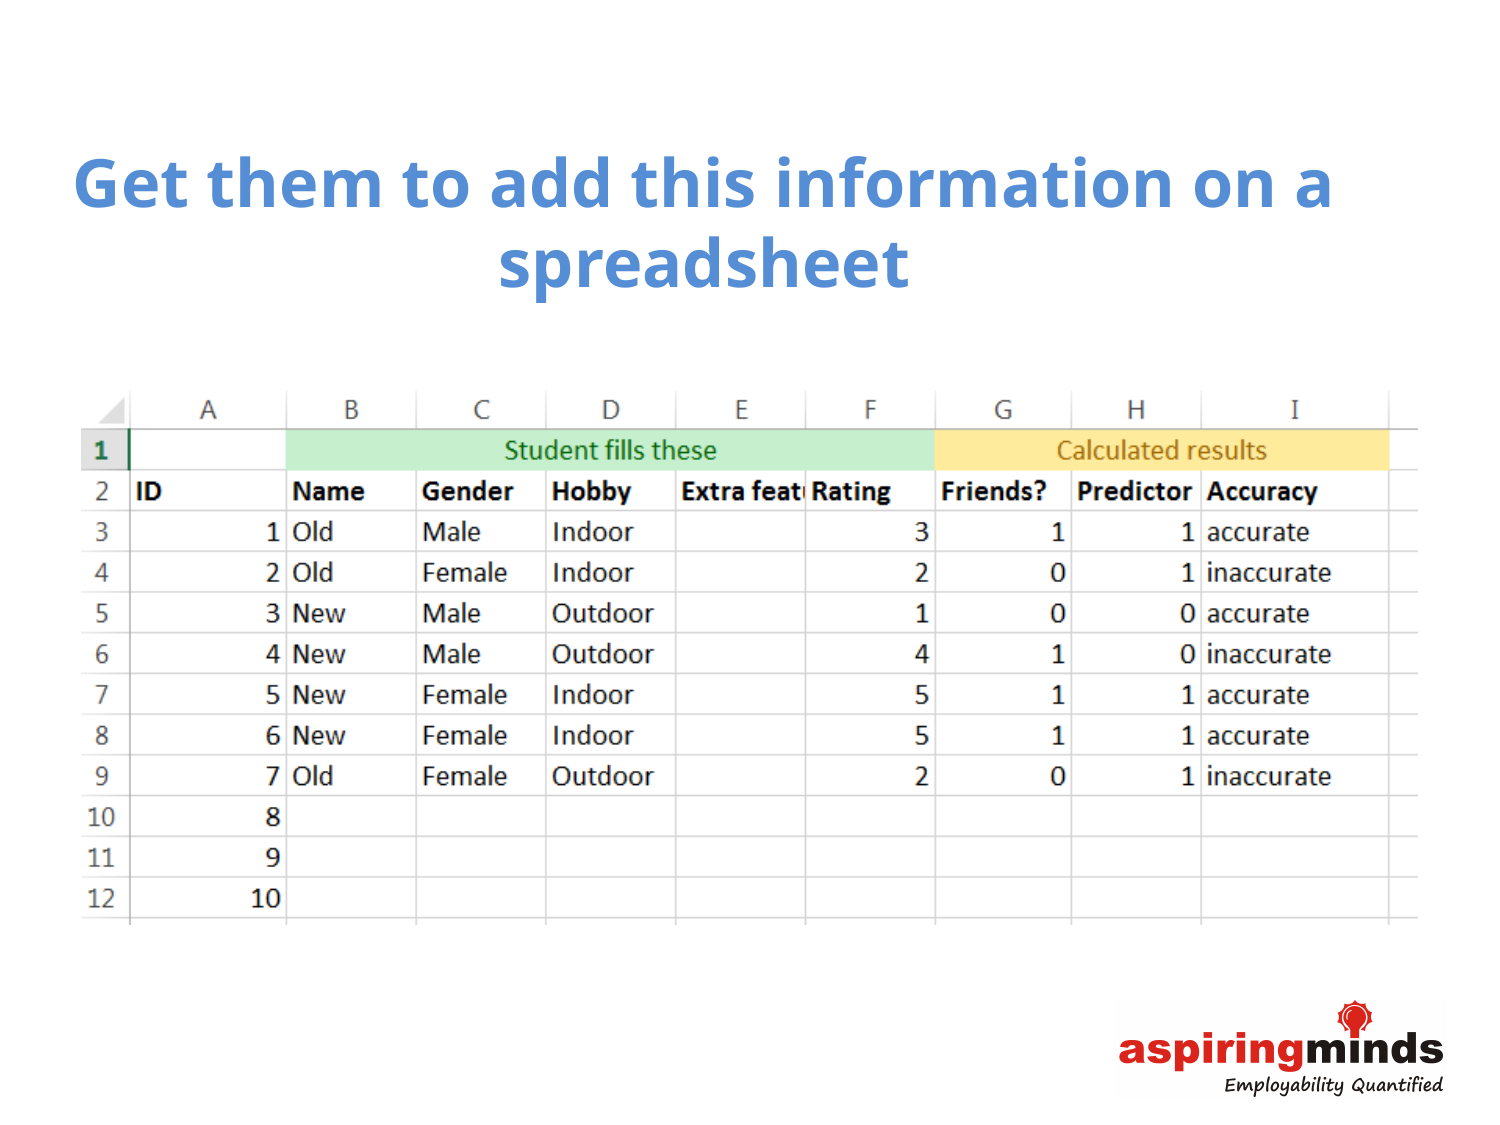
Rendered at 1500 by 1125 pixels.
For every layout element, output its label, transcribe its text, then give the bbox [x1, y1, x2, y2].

text_box Get them to add this information on a spreadsheet [40, 136, 1369, 306]
picture [1113, 1000, 1446, 1098]
picture [81, 380, 1419, 926]
